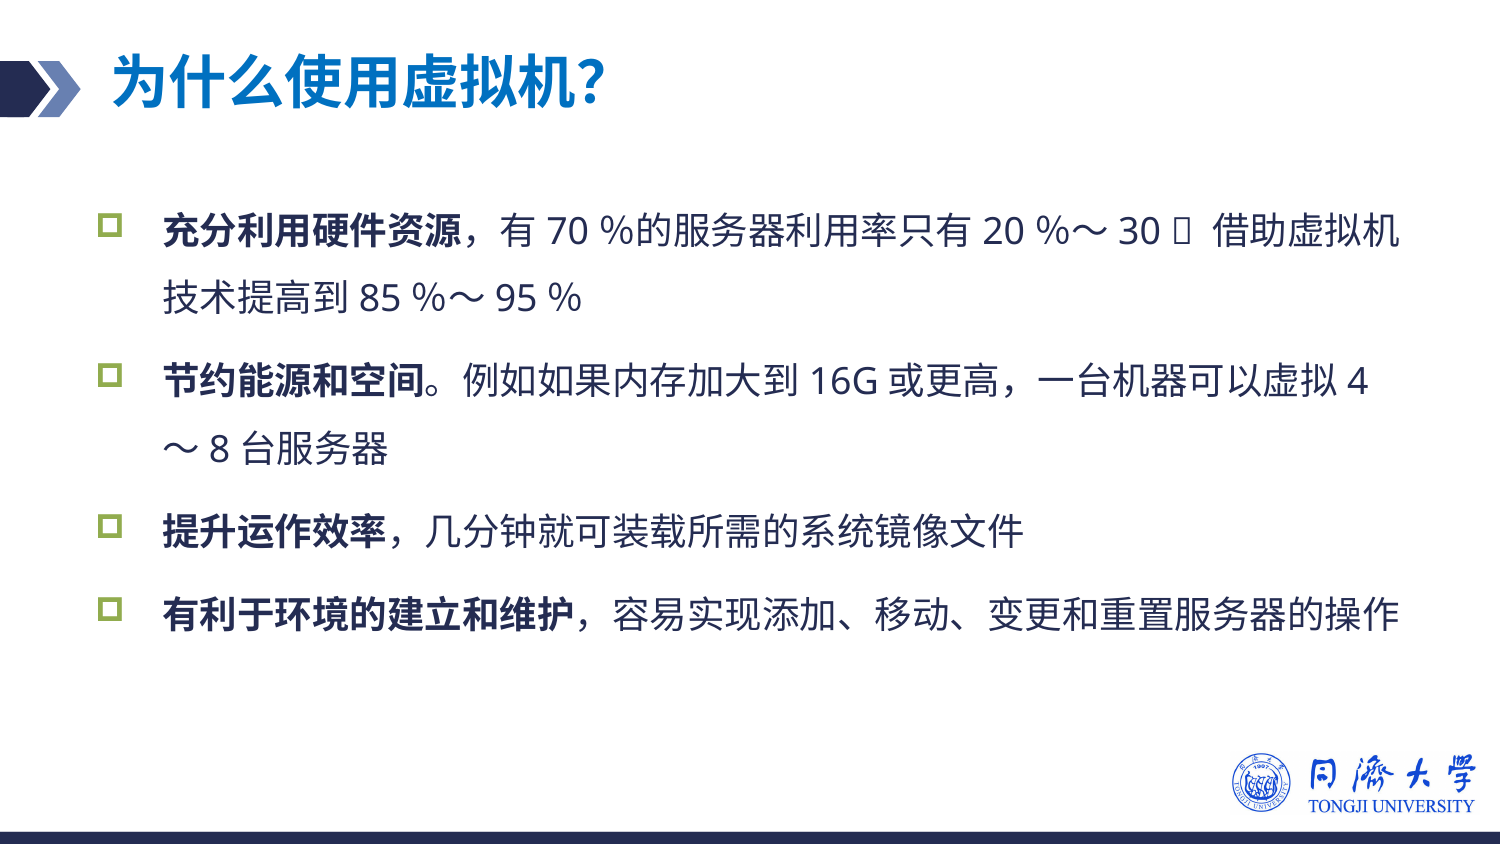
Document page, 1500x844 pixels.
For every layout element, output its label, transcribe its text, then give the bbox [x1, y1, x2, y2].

picture [1230, 751, 1480, 815]
list 充分利用硬件资源，有70％的服务器利用率只有20％～30  借助虚拟机技术提高到85％～95％ 节约能源和空间。例如如果内存加大到16G或更高，一台机器可以虚拟4～8台服务器 提升运作效率，几分钟就可装载所需的系统镜像文件 有利于环境的建立和维护，容易实现添加、移动、变更和重置服务器的操作 [80, 176, 1420, 701]
title 为什么使用虚拟机？ [95, 46, 967, 132]
